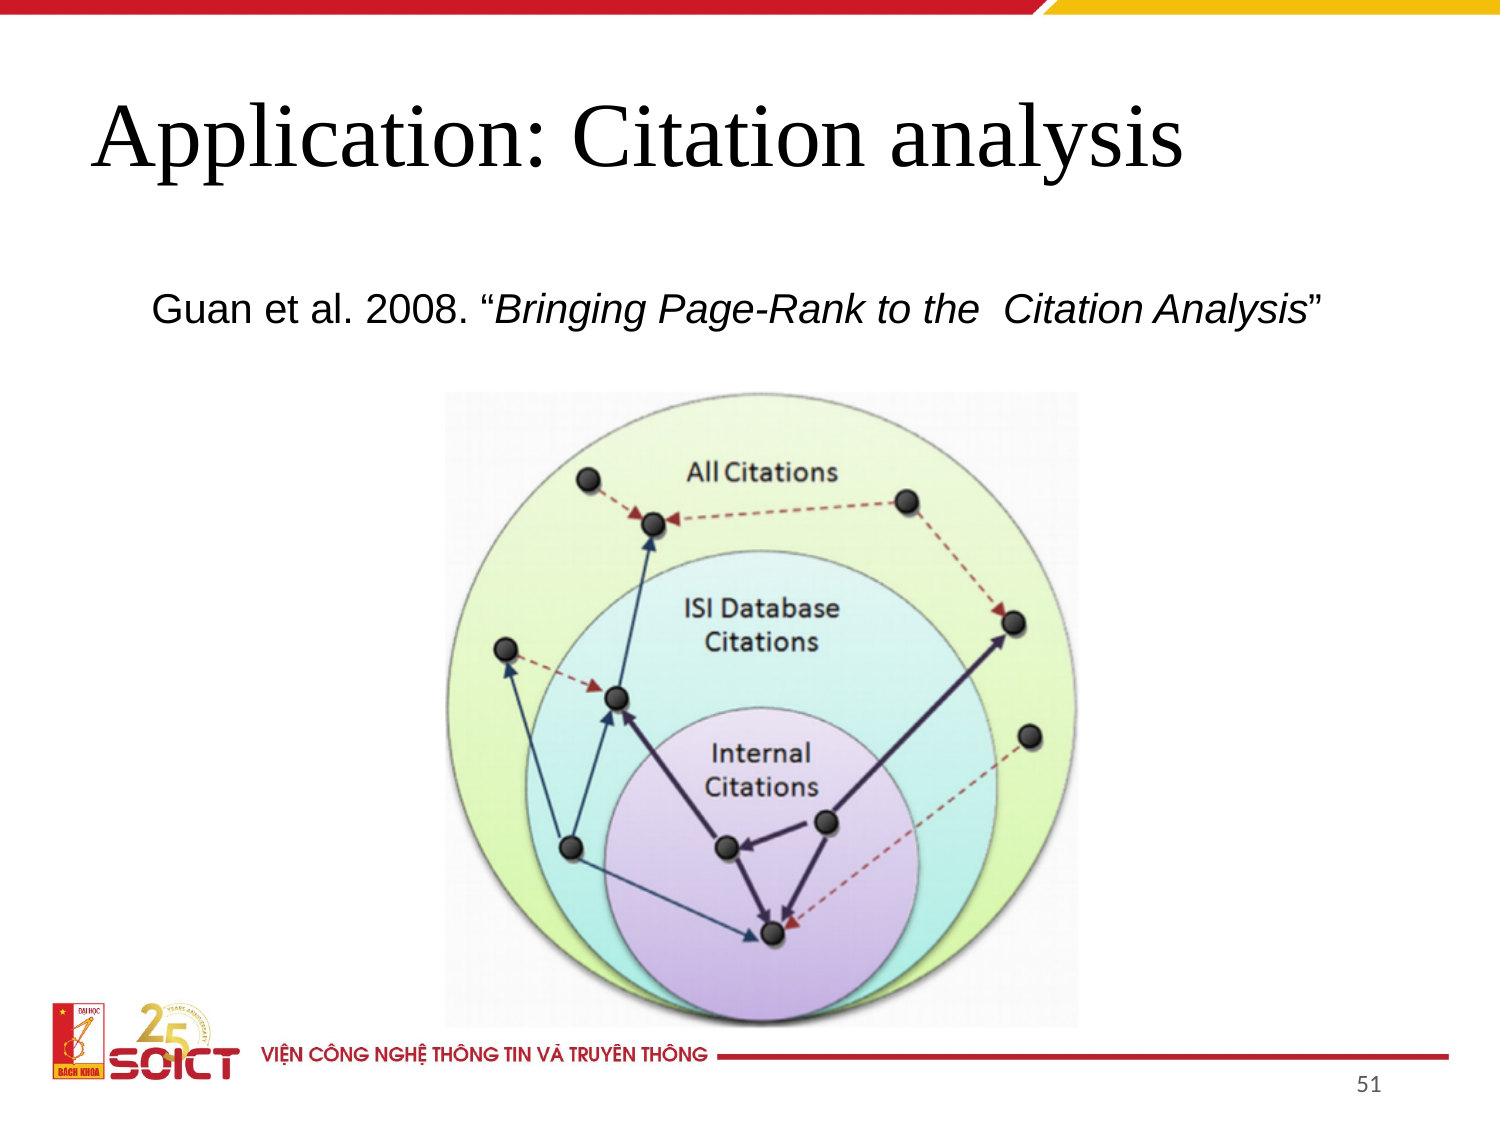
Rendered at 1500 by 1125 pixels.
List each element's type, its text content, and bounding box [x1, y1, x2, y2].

title Application: Citation analysis [75, 44, 1425, 233]
picture [0, 0, 1500, 1125]
text_box Guan et al. 2008. “Bringing Page-Rank to the Citation Analysis” [138, 272, 1388, 423]
slide_number 51 [1209, 1052, 1397, 1112]
